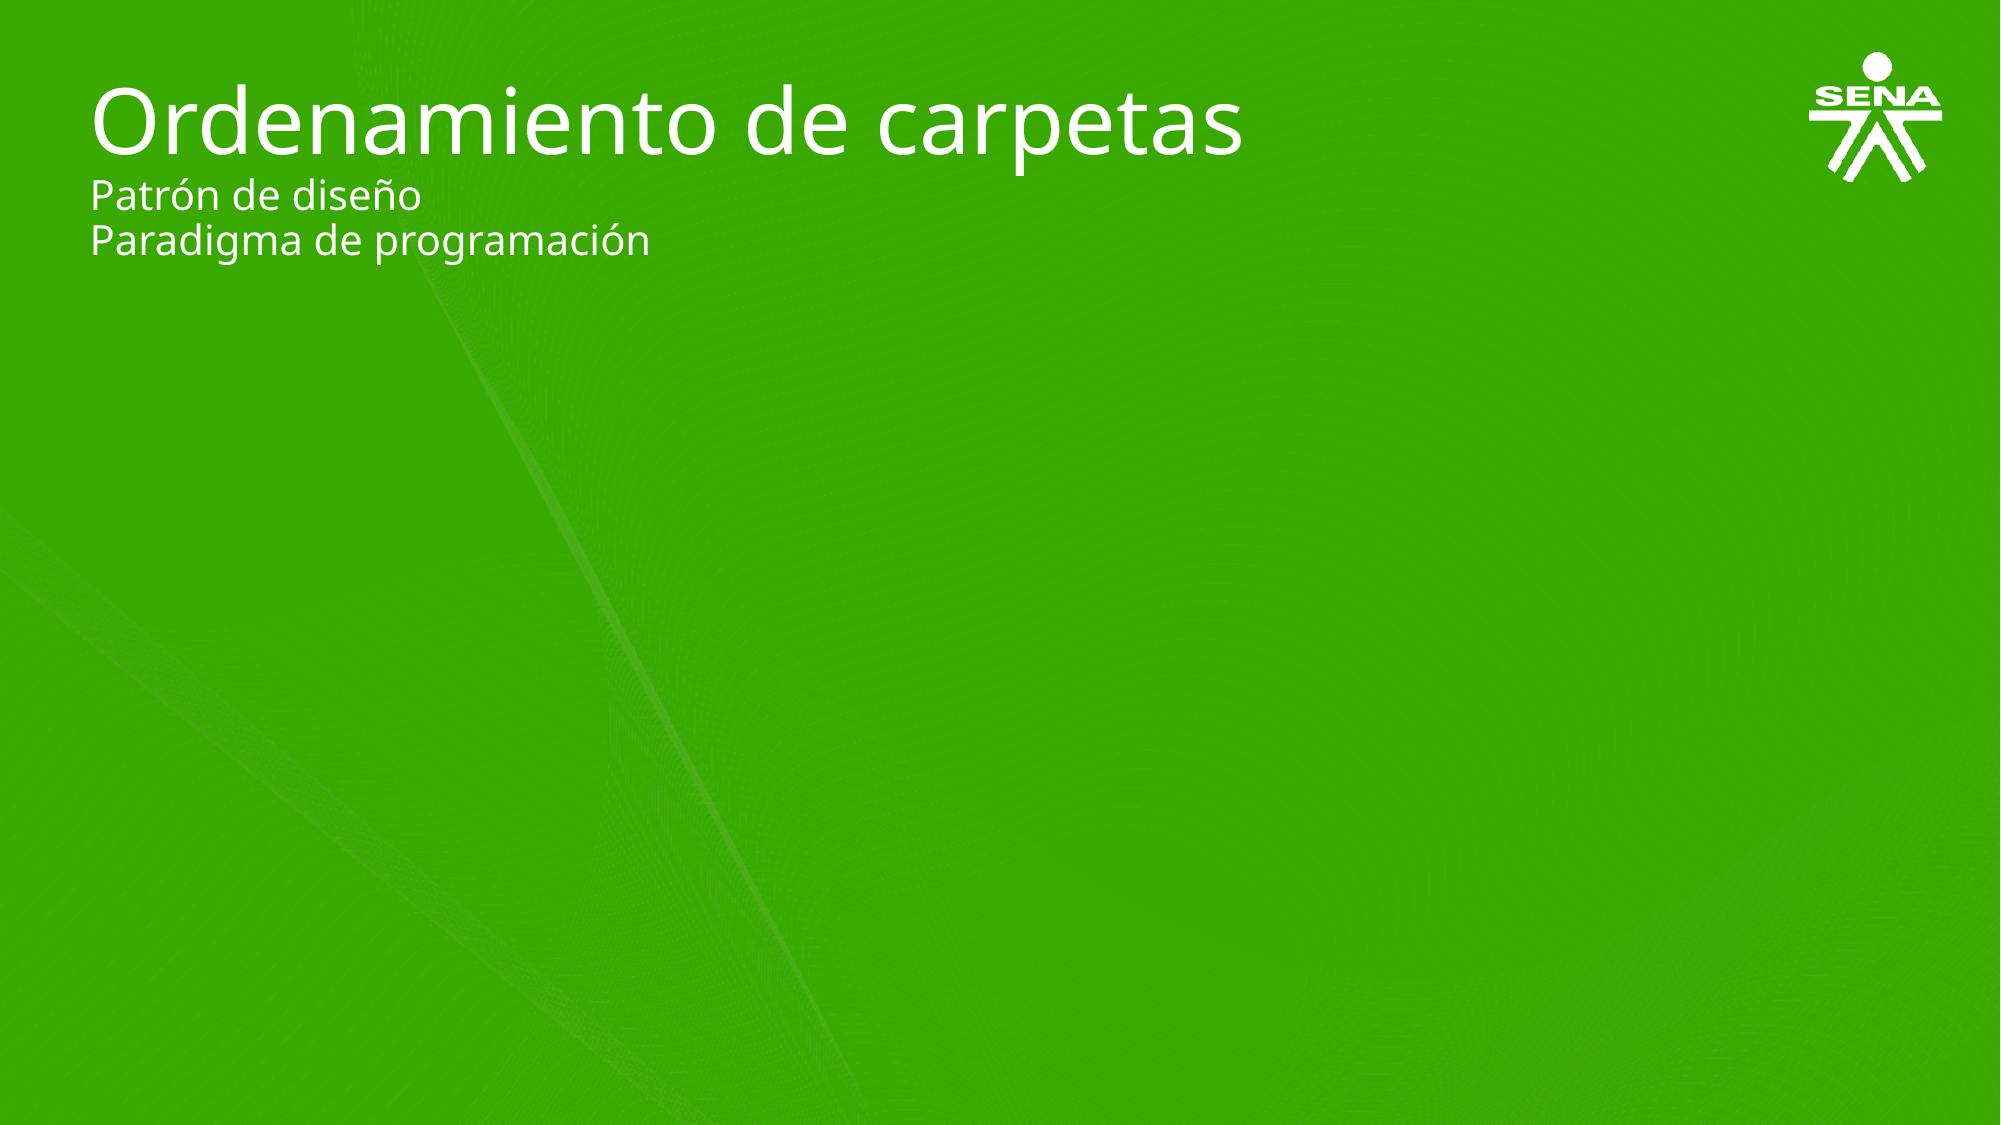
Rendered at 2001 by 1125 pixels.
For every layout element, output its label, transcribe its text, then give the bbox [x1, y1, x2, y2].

text_box Ordenamiento de carpetas Patrón de diseño Paradigma de programación [74, 68, 1800, 190]
picture [0, 0, 2001, 1125]
